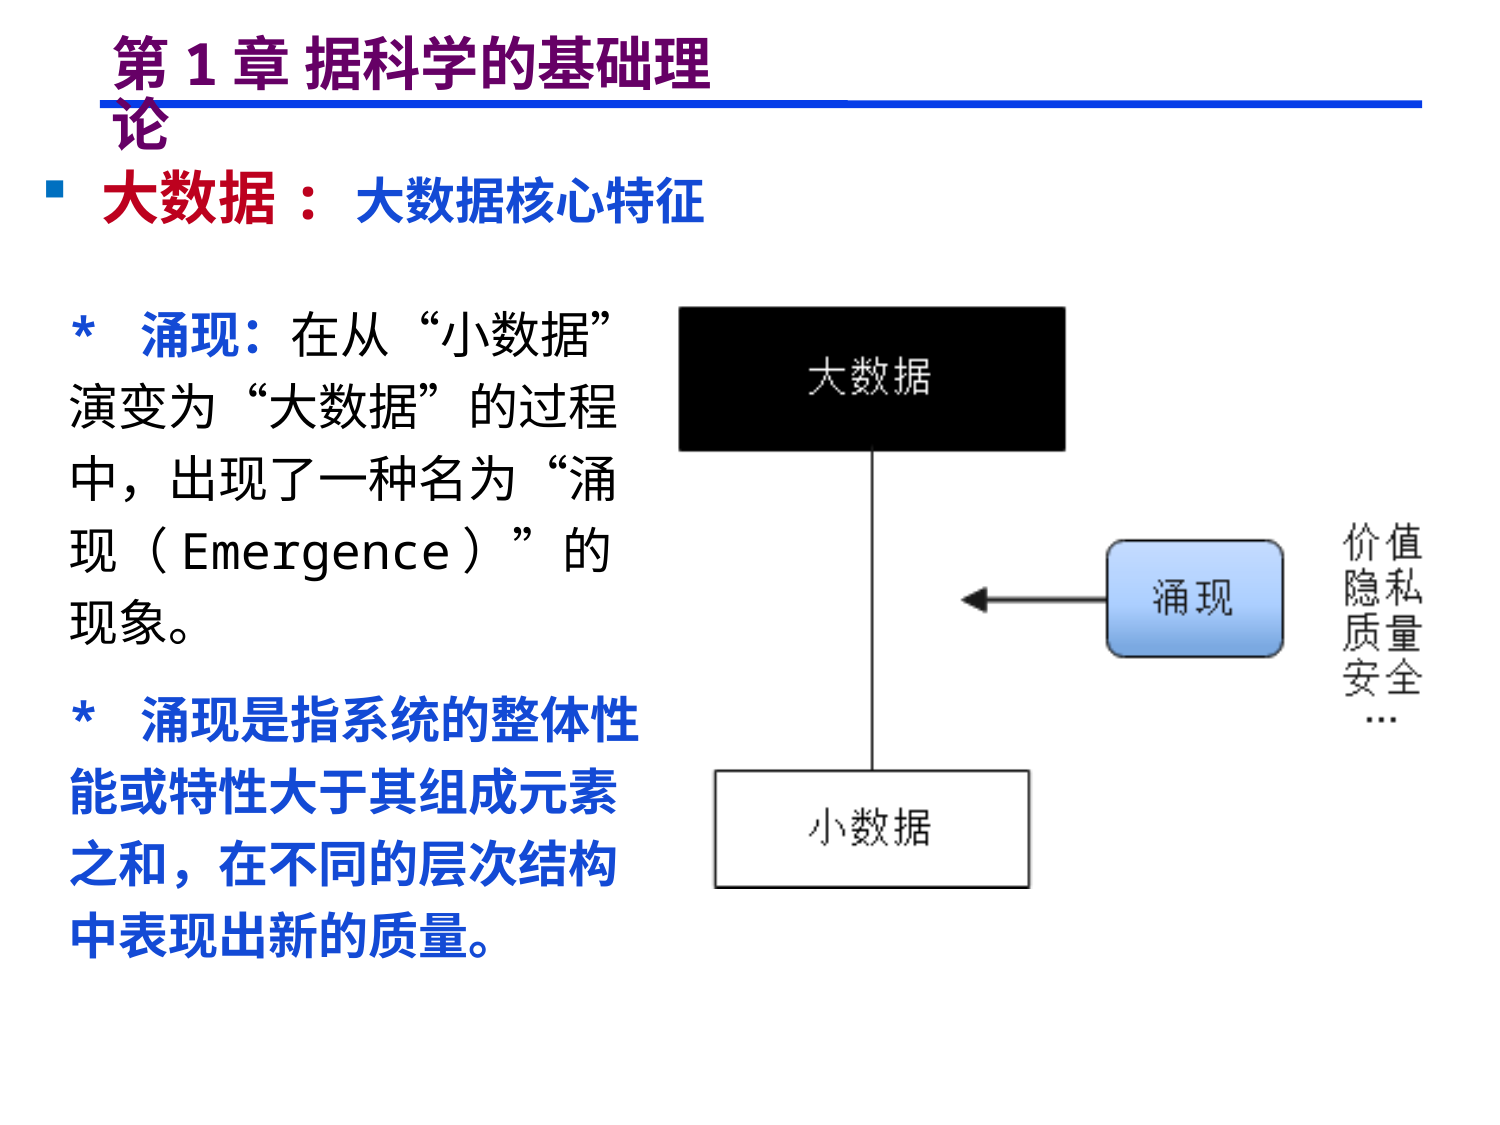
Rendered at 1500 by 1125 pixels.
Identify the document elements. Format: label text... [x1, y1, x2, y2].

text_box * 涌现：在从“小数据”演变为“大数据”的过程中，出现了一种名为“涌现（Emergence）”的现象。 * 涌现是指系统的整体性能或特性大于其组成元素之和，在不同的层次结构中表现出新的质量。 [54, 283, 667, 972]
picture [677, 305, 1458, 890]
title 第1章 据科学的基础理论 [100, 32, 769, 153]
subtitle 大数据: 大数据核心特征 [25, 153, 901, 239]
